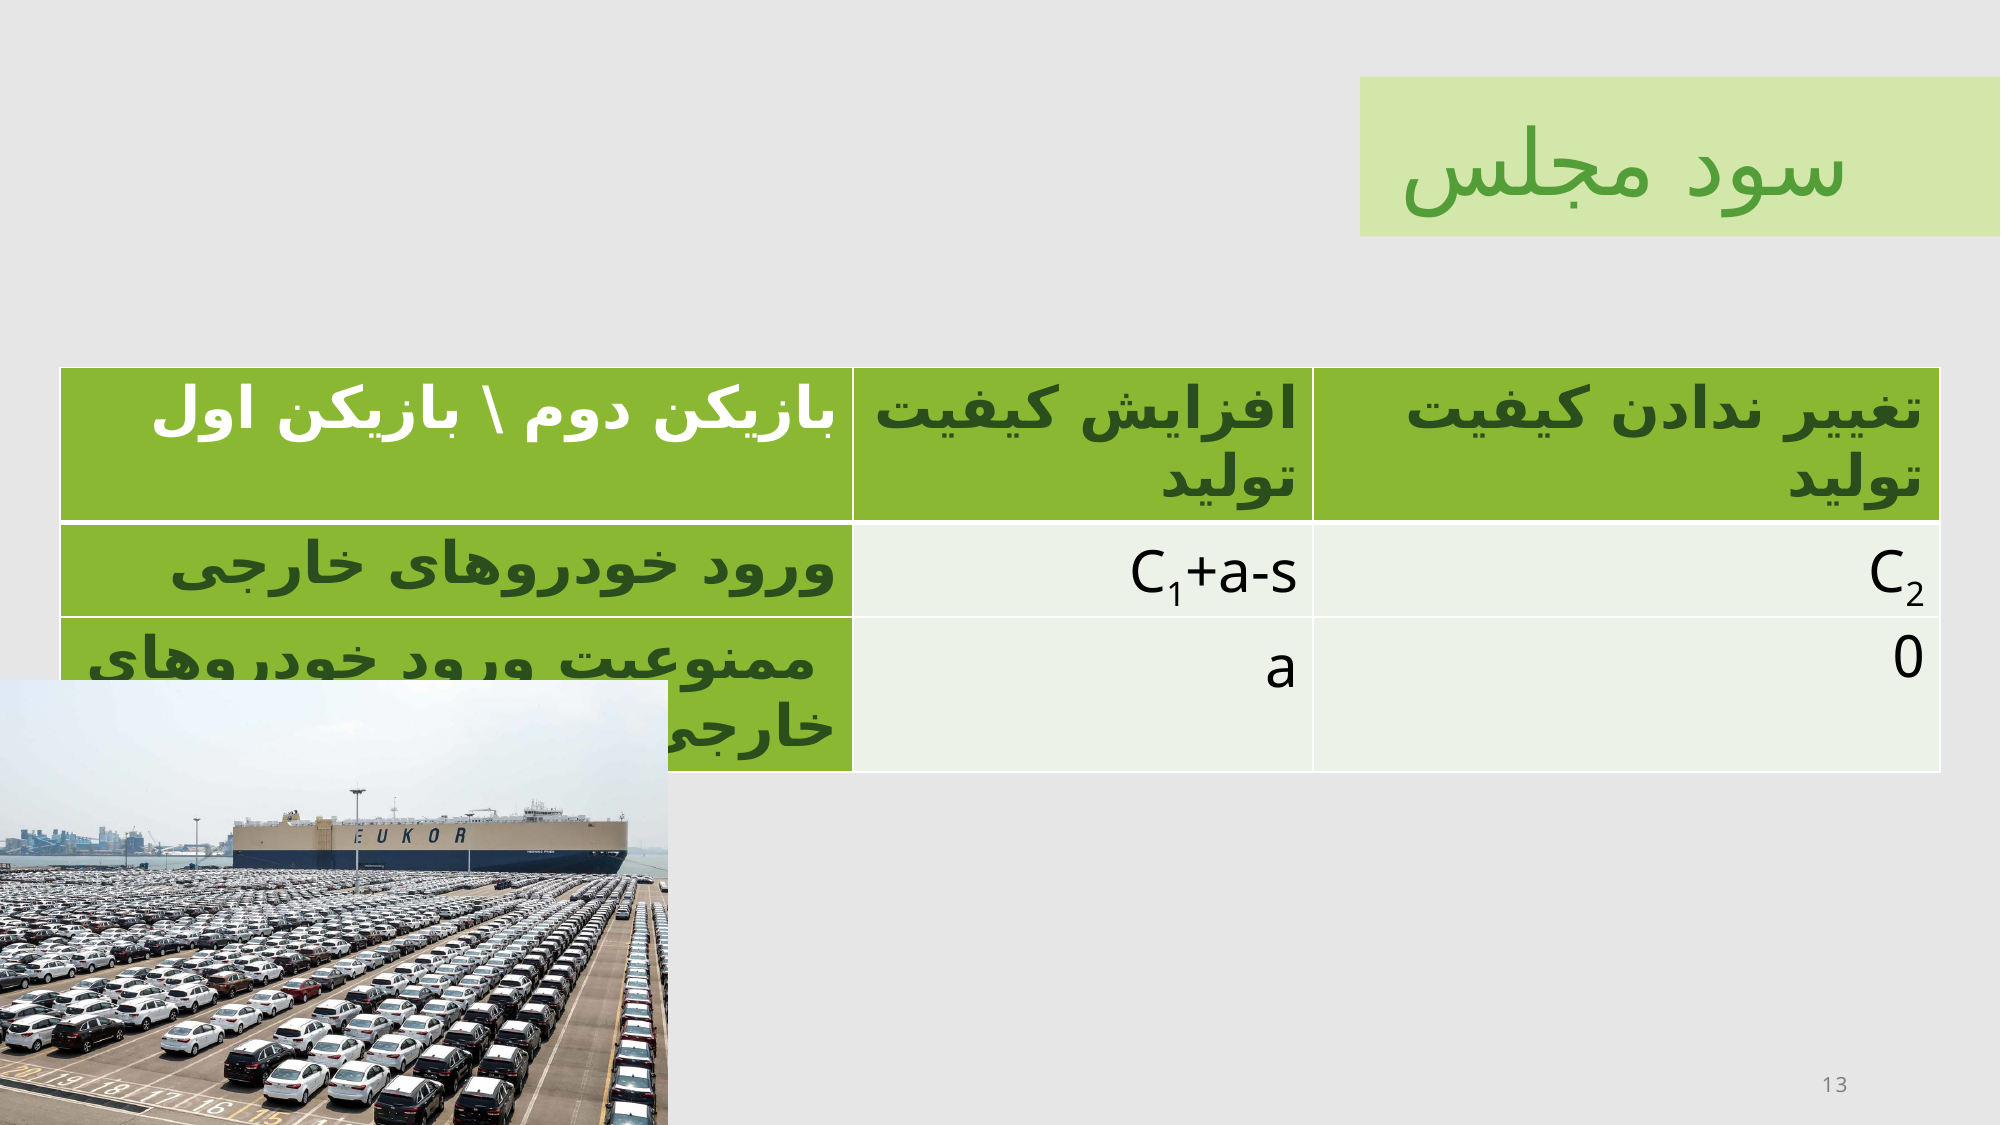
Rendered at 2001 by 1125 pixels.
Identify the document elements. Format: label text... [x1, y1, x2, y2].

table_cell a [854, 618, 1312, 771]
picture [0, 680, 668, 1125]
text_box سود مجلس [1385, 96, 1866, 221]
table_cell C2 [1314, 525, 1939, 616]
table_cell ورود خودروهای خارجی [61, 525, 852, 616]
table_header تغییر ندادن کیفیت تولید [1314, 368, 1939, 520]
table_header بازیکن دوم \ بازیکن اول [61, 368, 852, 520]
table_cell C1+a-s [854, 525, 1312, 616]
table_cell ممنوعیت ورود خودروهای خارجی [61, 618, 852, 771]
table_cell 0 [1314, 618, 1939, 771]
slide_number 13 [1412, 1068, 1863, 1103]
table_header افزایش کیفیت تولید [854, 368, 1312, 520]
